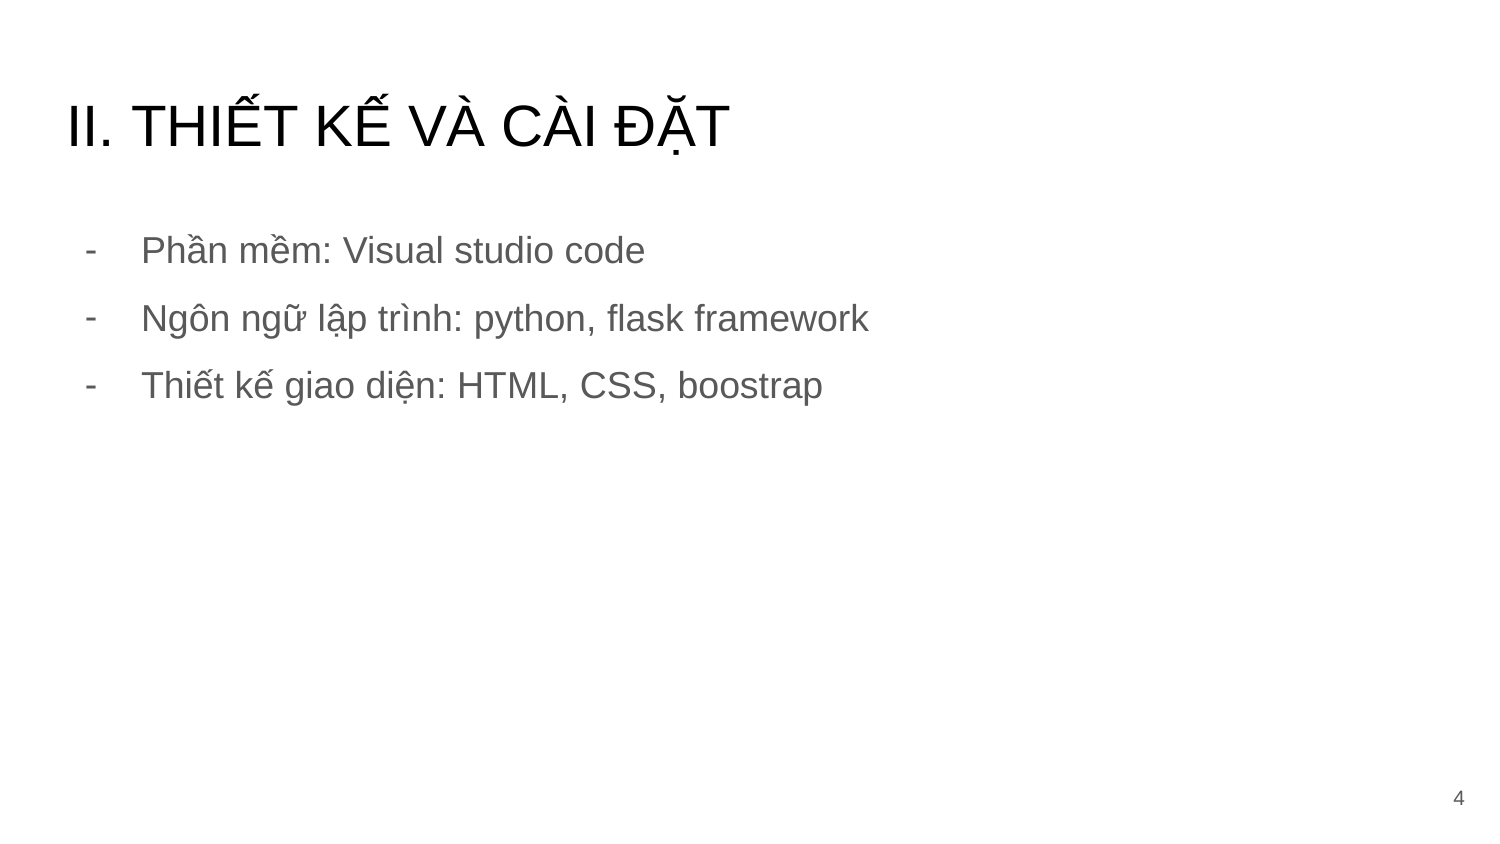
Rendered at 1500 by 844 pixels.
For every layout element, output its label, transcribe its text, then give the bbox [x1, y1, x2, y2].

list Phần mềm: Visual studio code Ngôn ngữ lập trình: python, flask framework Thiết kế giao diện: HTML, CSS, boostrap [51, 189, 1449, 750]
slide_number 4 [1389, 764, 1480, 830]
title II. THIẾT KẾ VÀ CÀI ĐẶT [51, 72, 1449, 167]
